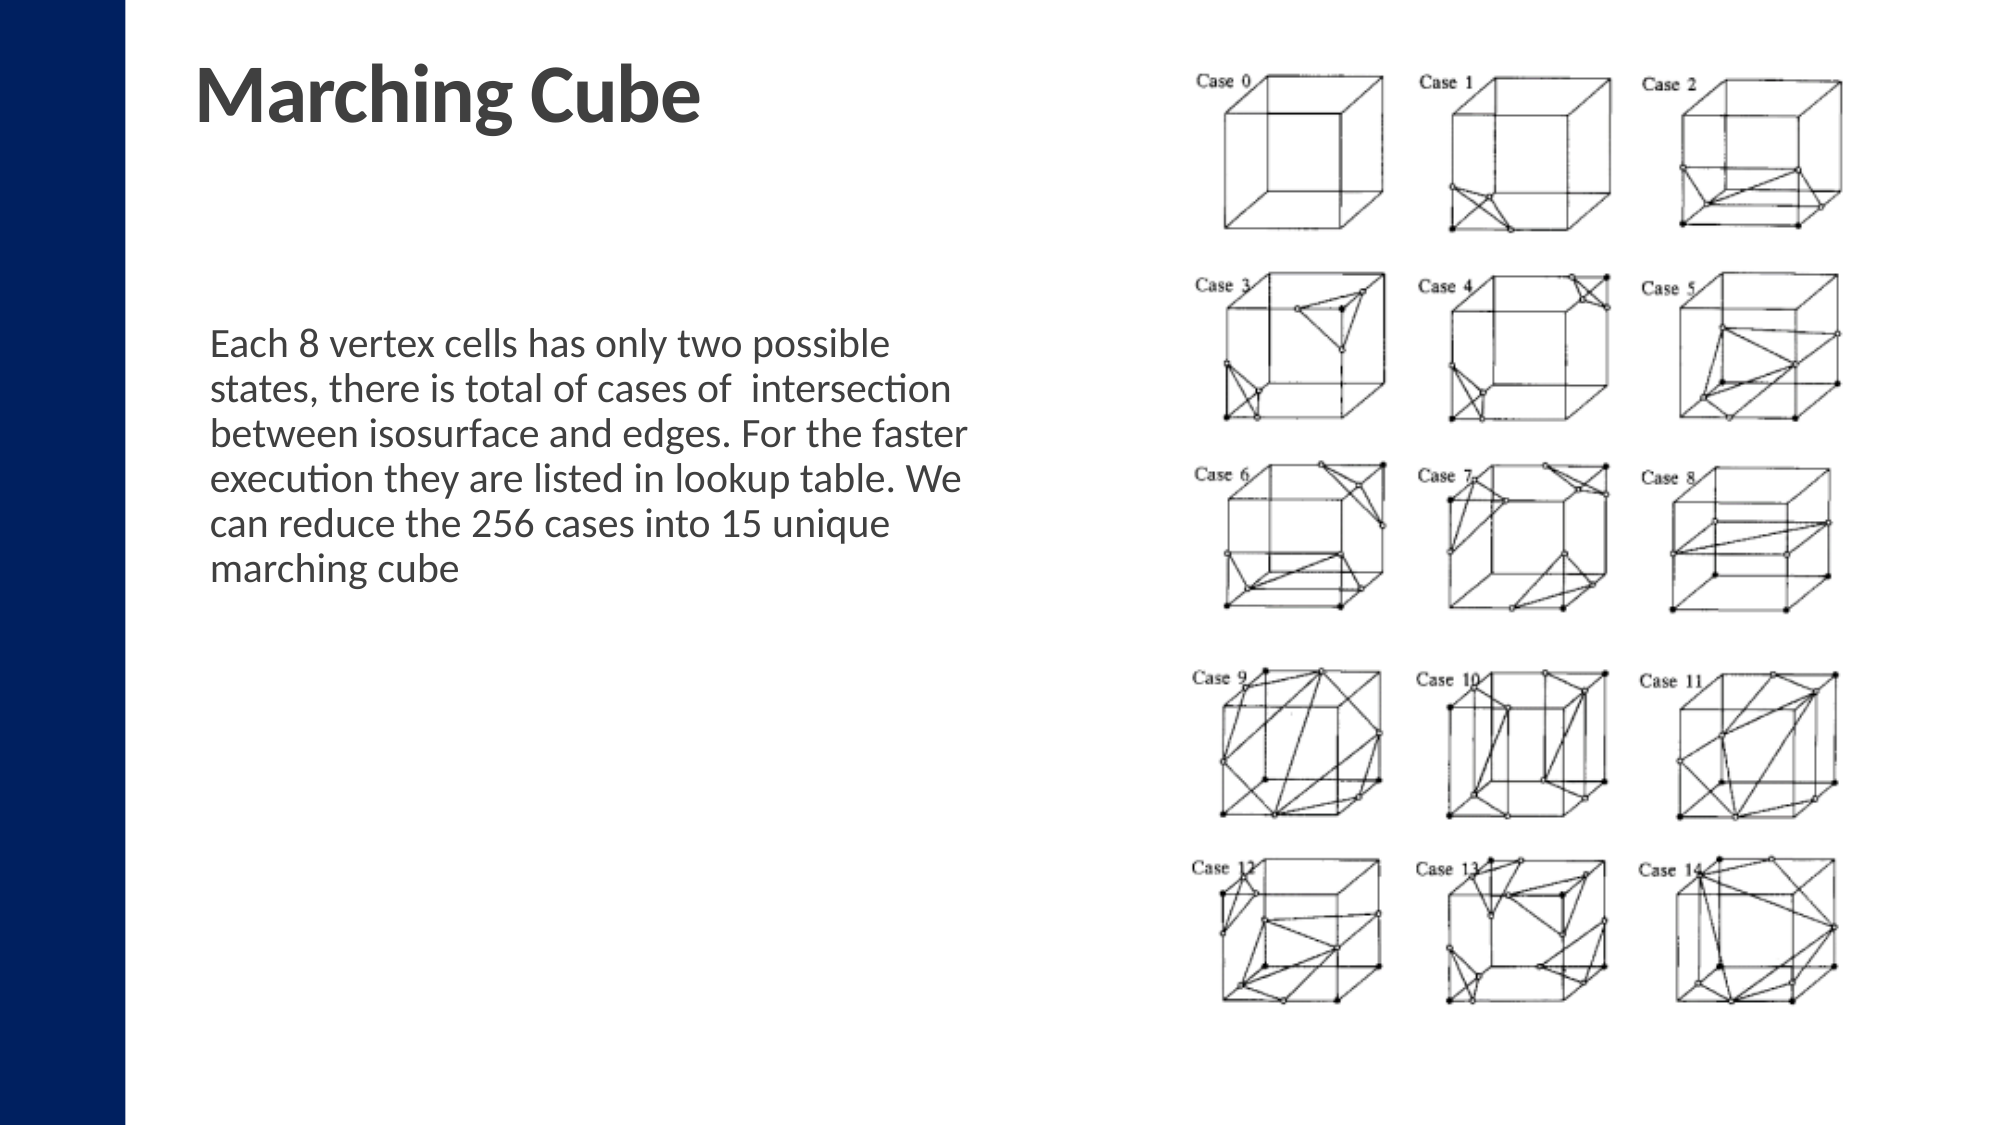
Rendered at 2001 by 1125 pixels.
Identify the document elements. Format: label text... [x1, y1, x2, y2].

picture [1179, 40, 1877, 1026]
title Marching Cube [180, 47, 1176, 285]
